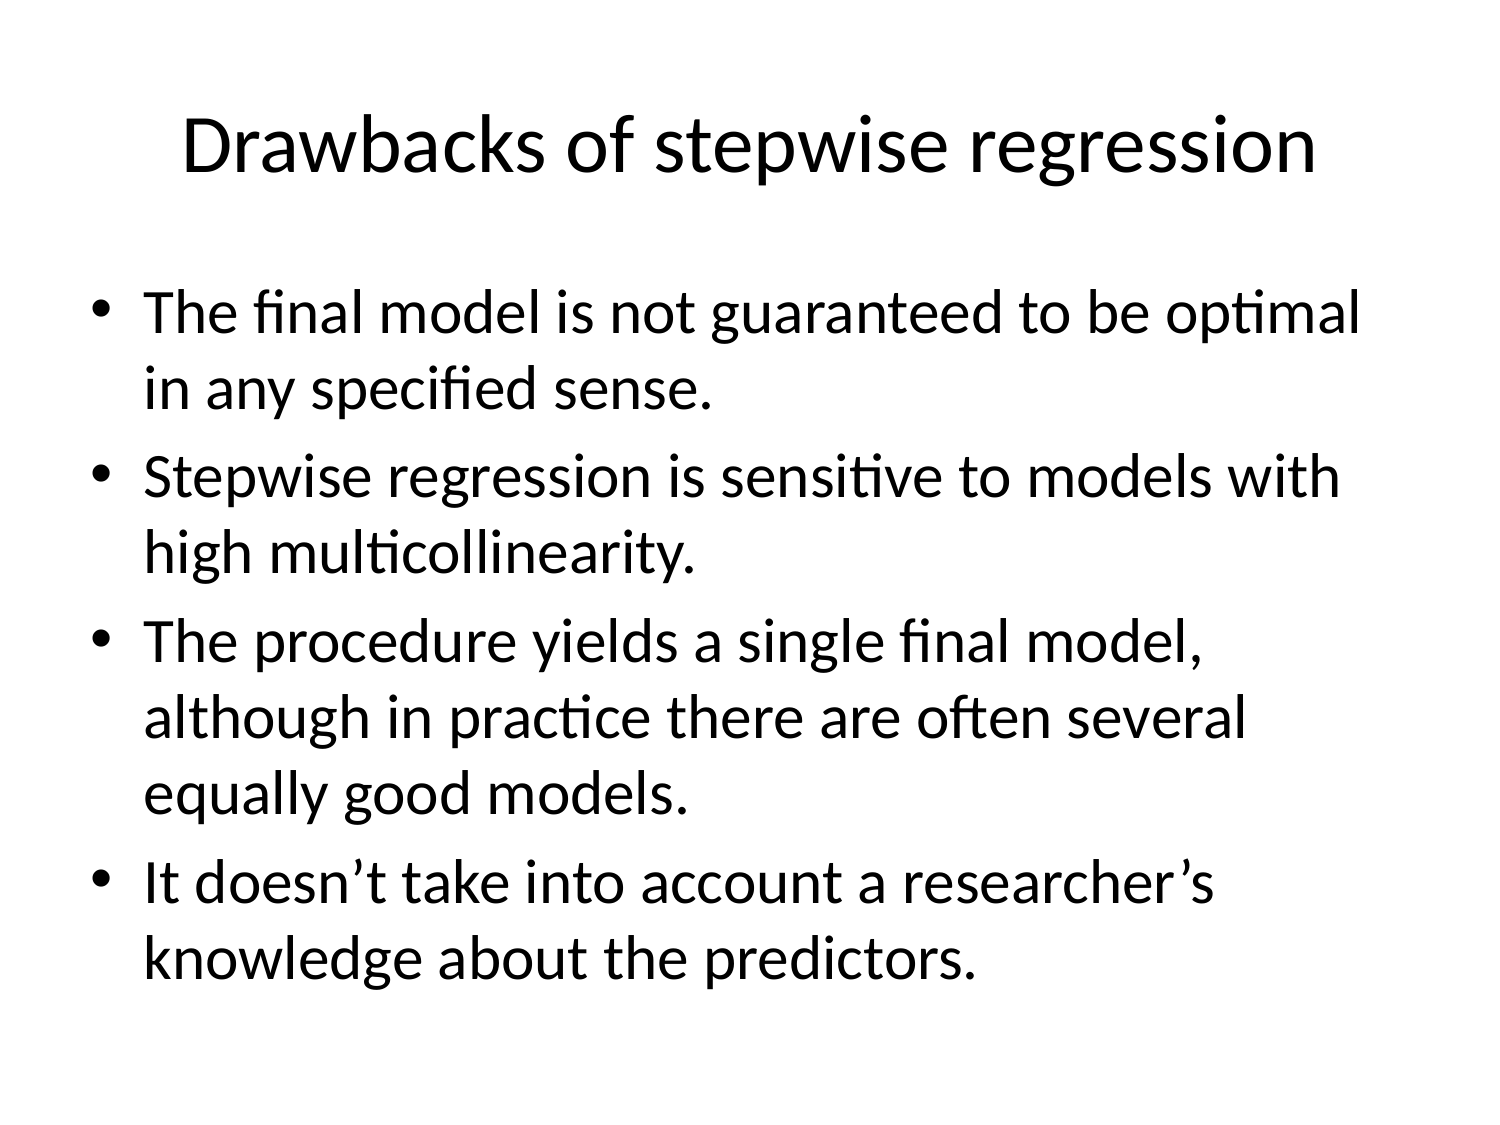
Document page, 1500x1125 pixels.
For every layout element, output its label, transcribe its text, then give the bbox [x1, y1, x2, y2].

list The final model is not guaranteed to be optimal in any specified sense. Stepwise regression is sensitive to models with high multicollinearity. The procedure yields a single final model, although in practice there are often several equally good models. It doesn’t take into account a researcher’s knowledge about the predictors. [75, 262, 1425, 1005]
title Drawbacks of stepwise regression [75, 45, 1425, 233]
